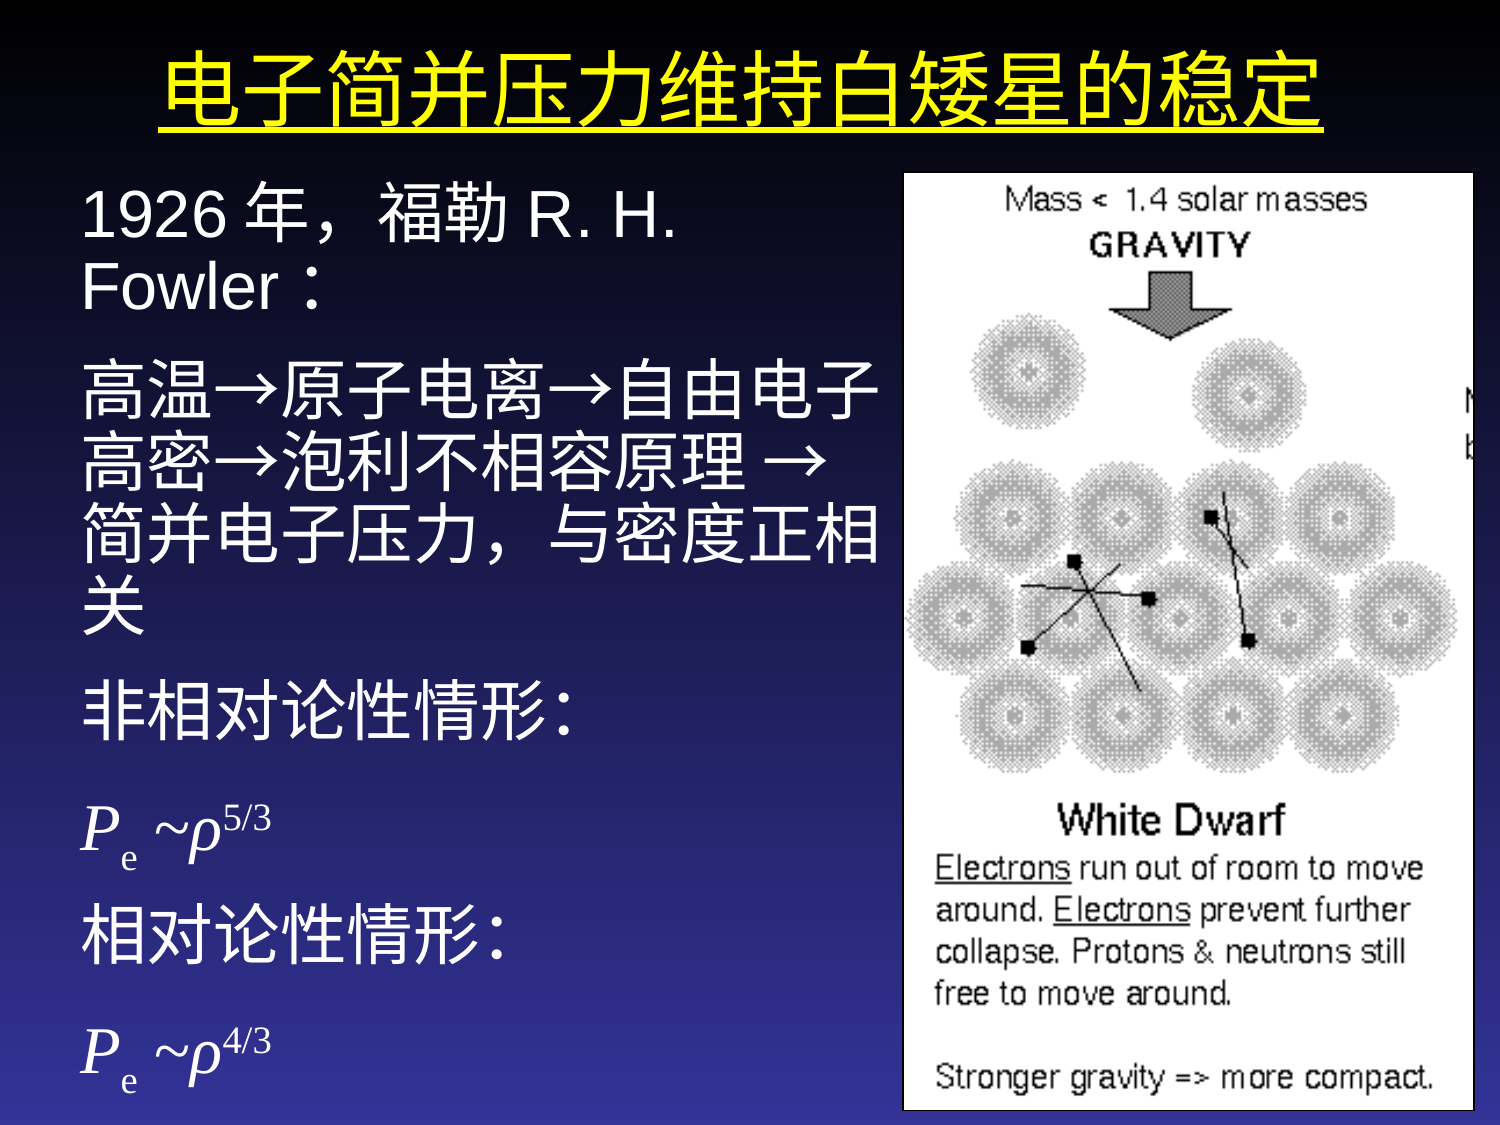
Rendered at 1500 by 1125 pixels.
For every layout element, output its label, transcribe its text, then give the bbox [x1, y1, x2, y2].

list 1926年，福勒R. H. Fowler： 高温→原子电离→自由电子高密→泡利不相容原理 → 简并电子压力，与密度正相关 非相对论性情形： Pe ~ρ5/3 相对论性情形： Pe ~ρ4/3 [64, 172, 902, 1059]
picture [903, 172, 1474, 1111]
title 电子简并压力维持白矮星的稳定 [41, 31, 1442, 144]
